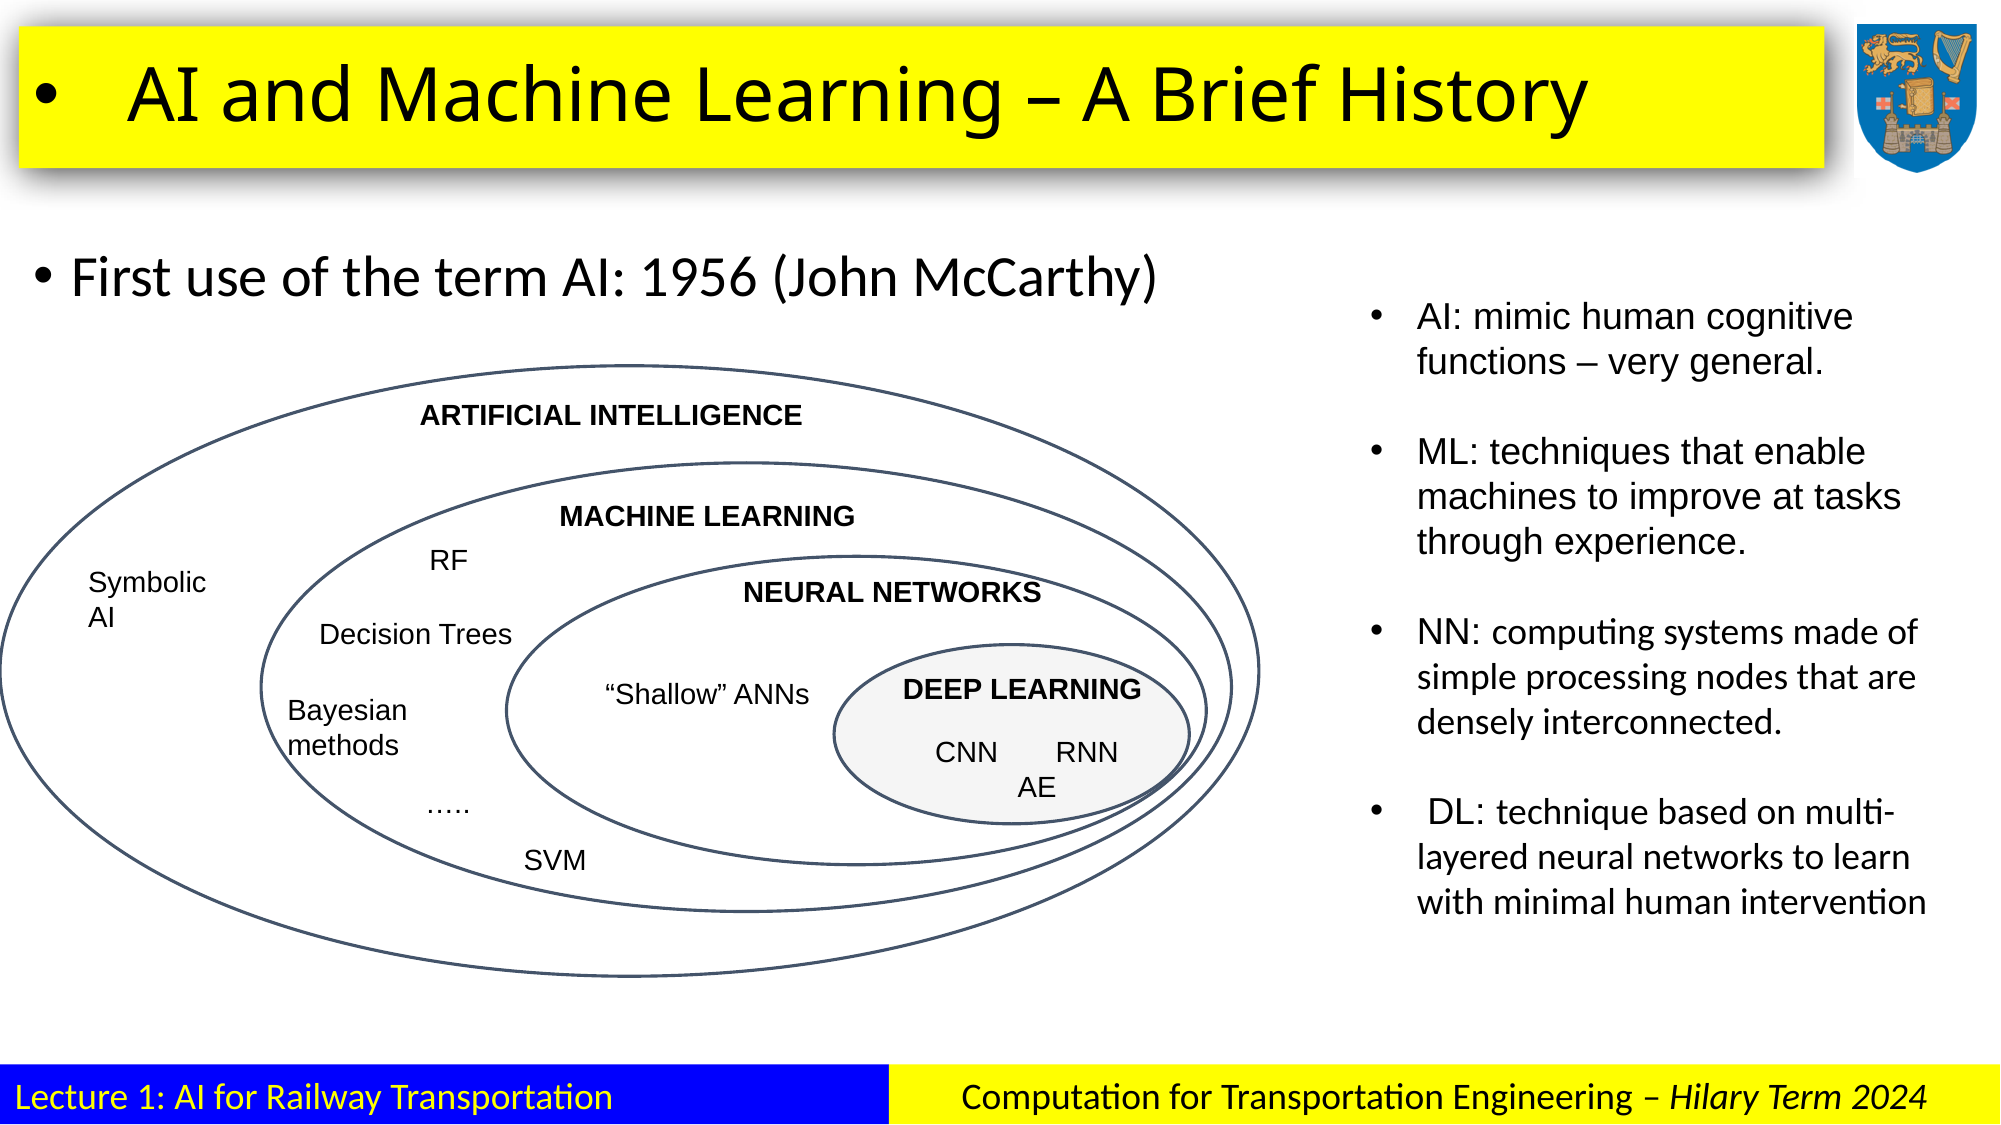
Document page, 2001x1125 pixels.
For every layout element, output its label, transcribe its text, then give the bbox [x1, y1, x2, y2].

text_box Lecture 1: AI for Railway Transportation [0, 1064, 888, 1125]
list First use of the term AI: 1956 (John McCarthy) [18, 238, 1744, 365]
text_box AI: mimic human cognitive functions – very general. ML: techniques that enable machines to improve at tasks through experience. NN: computing systems made of simple processing nodes that are densely interconnected. DL: technique based on multi-layered neural networks to learn with minimal human intervention [1355, 284, 1974, 1020]
title AI and Machine Learning – A Brief History [18, 26, 1825, 169]
text_box Computation for Transportation Engineering – Hilary Term 2024 [888, 1064, 2000, 1125]
picture [1854, 17, 1982, 178]
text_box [0, 365, 1356, 977]
